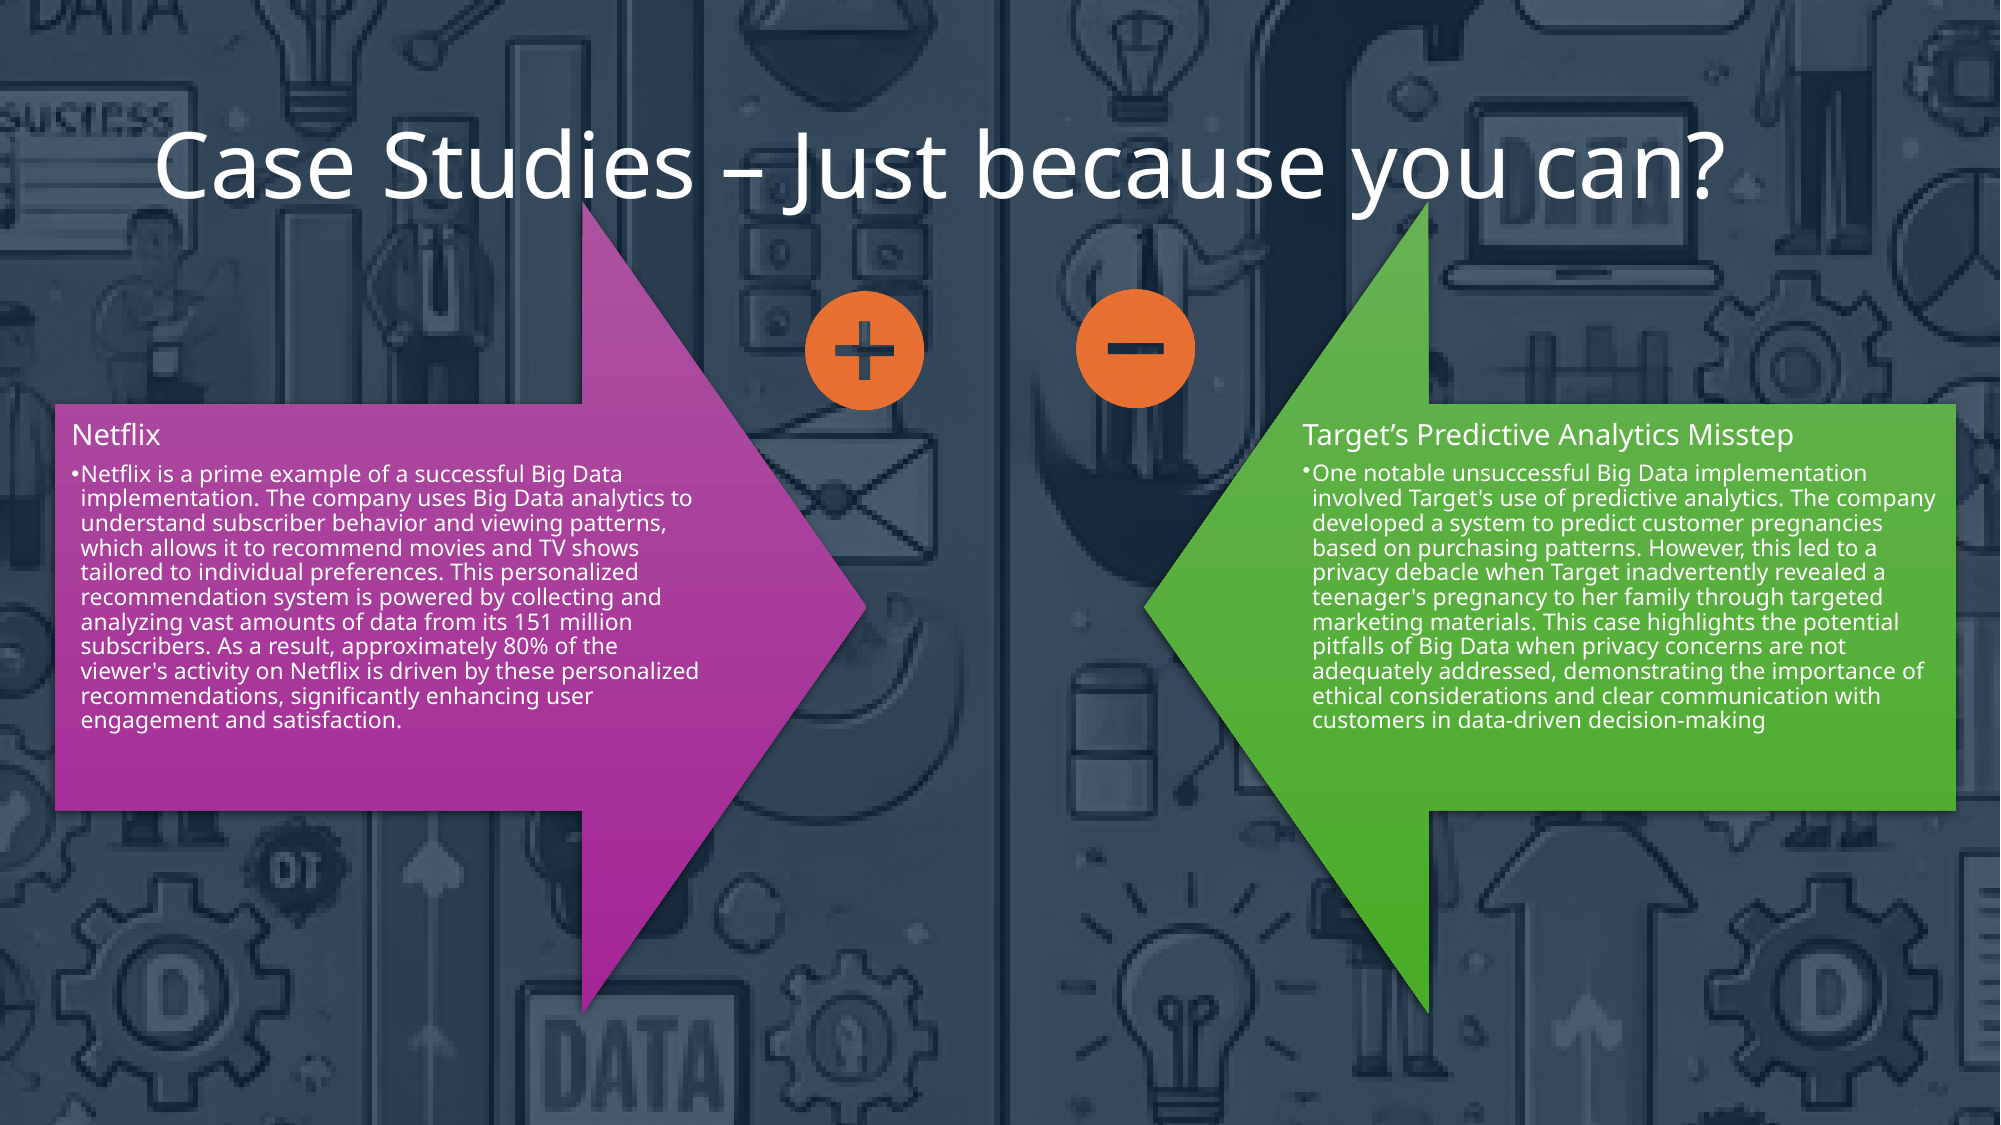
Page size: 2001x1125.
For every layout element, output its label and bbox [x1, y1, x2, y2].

list [53, 200, 1957, 1014]
picture [0, 0, 2000, 1125]
